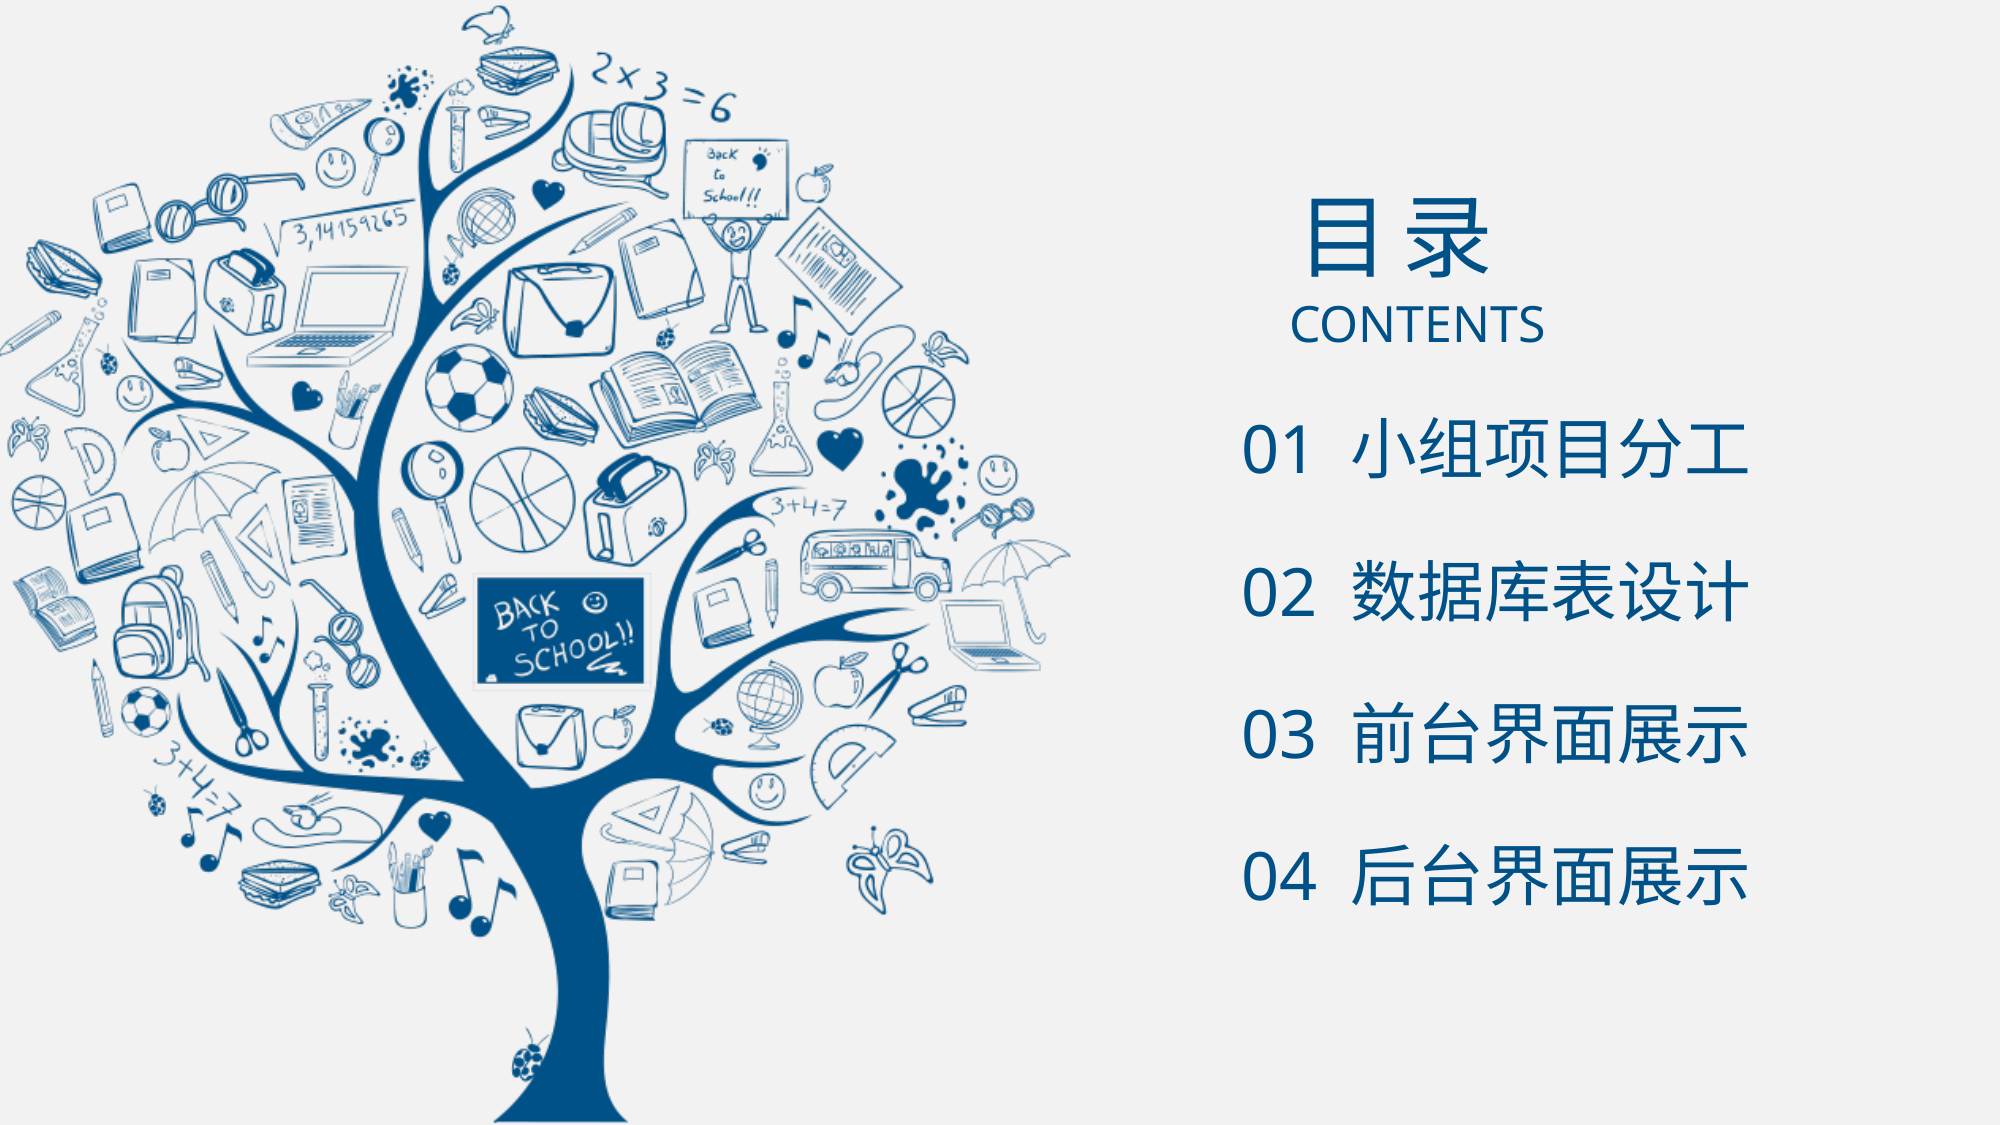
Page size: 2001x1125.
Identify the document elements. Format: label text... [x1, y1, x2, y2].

text_box 02 数据库表设计 [1240, 542, 1785, 637]
picture [0, 4, 1098, 1125]
text_box 03 前台界面展示 [1240, 684, 1797, 779]
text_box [1274, 171, 1721, 362]
text_box 01 小组项目分工 [1240, 399, 1785, 495]
text_box 04 后台界面展示 [1240, 826, 1797, 922]
